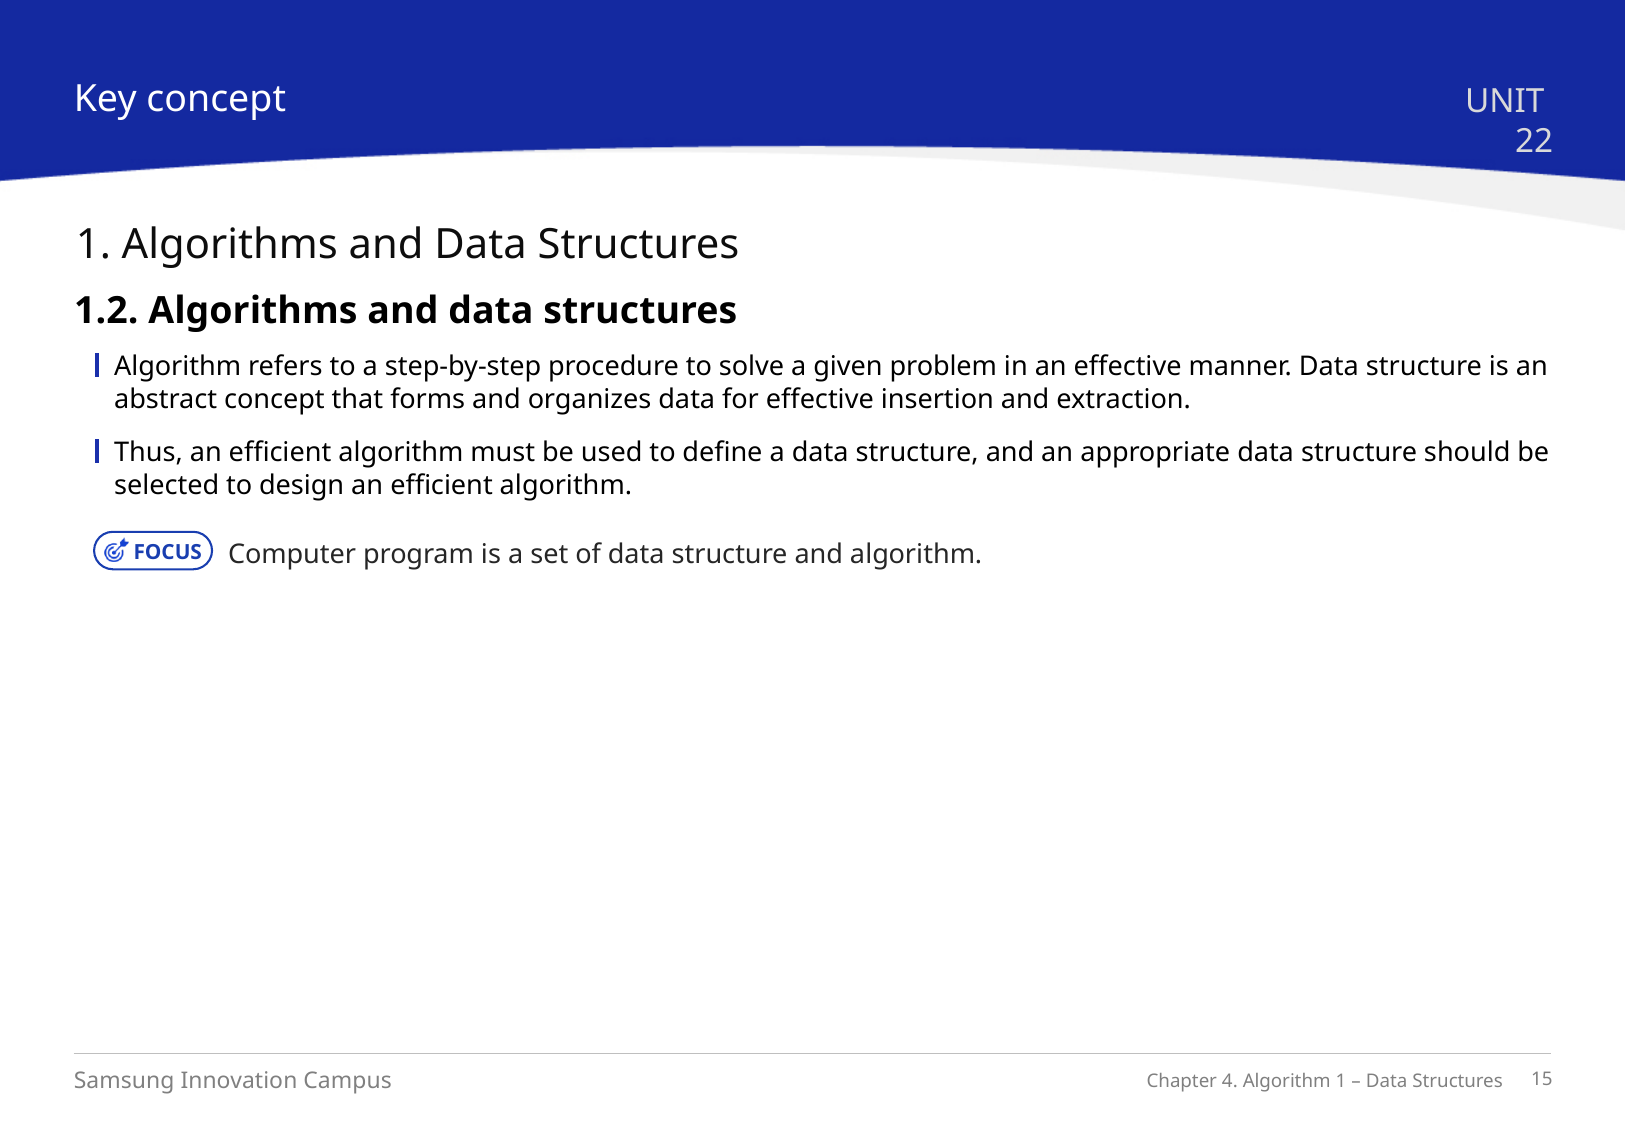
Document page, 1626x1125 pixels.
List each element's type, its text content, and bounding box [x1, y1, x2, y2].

text_box Key concept [73, 73, 981, 120]
text_box Algorithm refers to a step-by-step procedure to solve a given problem in an effective manner. Data structure is an abstract concept that forms and organizes data for effective insertion and extraction. Thus, an efficient algorithm must be used to define a data structure, and an appropriate data structure should be selected to design an efficient algorithm. [94, 348, 1554, 501]
text_box UNIT 22 [1422, 78, 1554, 159]
picture [0, 0, 1625, 1125]
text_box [94, 529, 1556, 578]
text_box 1. Algorithms and Data Structures [75, 216, 1554, 268]
text_box 1.2. Algorithms and data structures [59, 278, 1191, 338]
